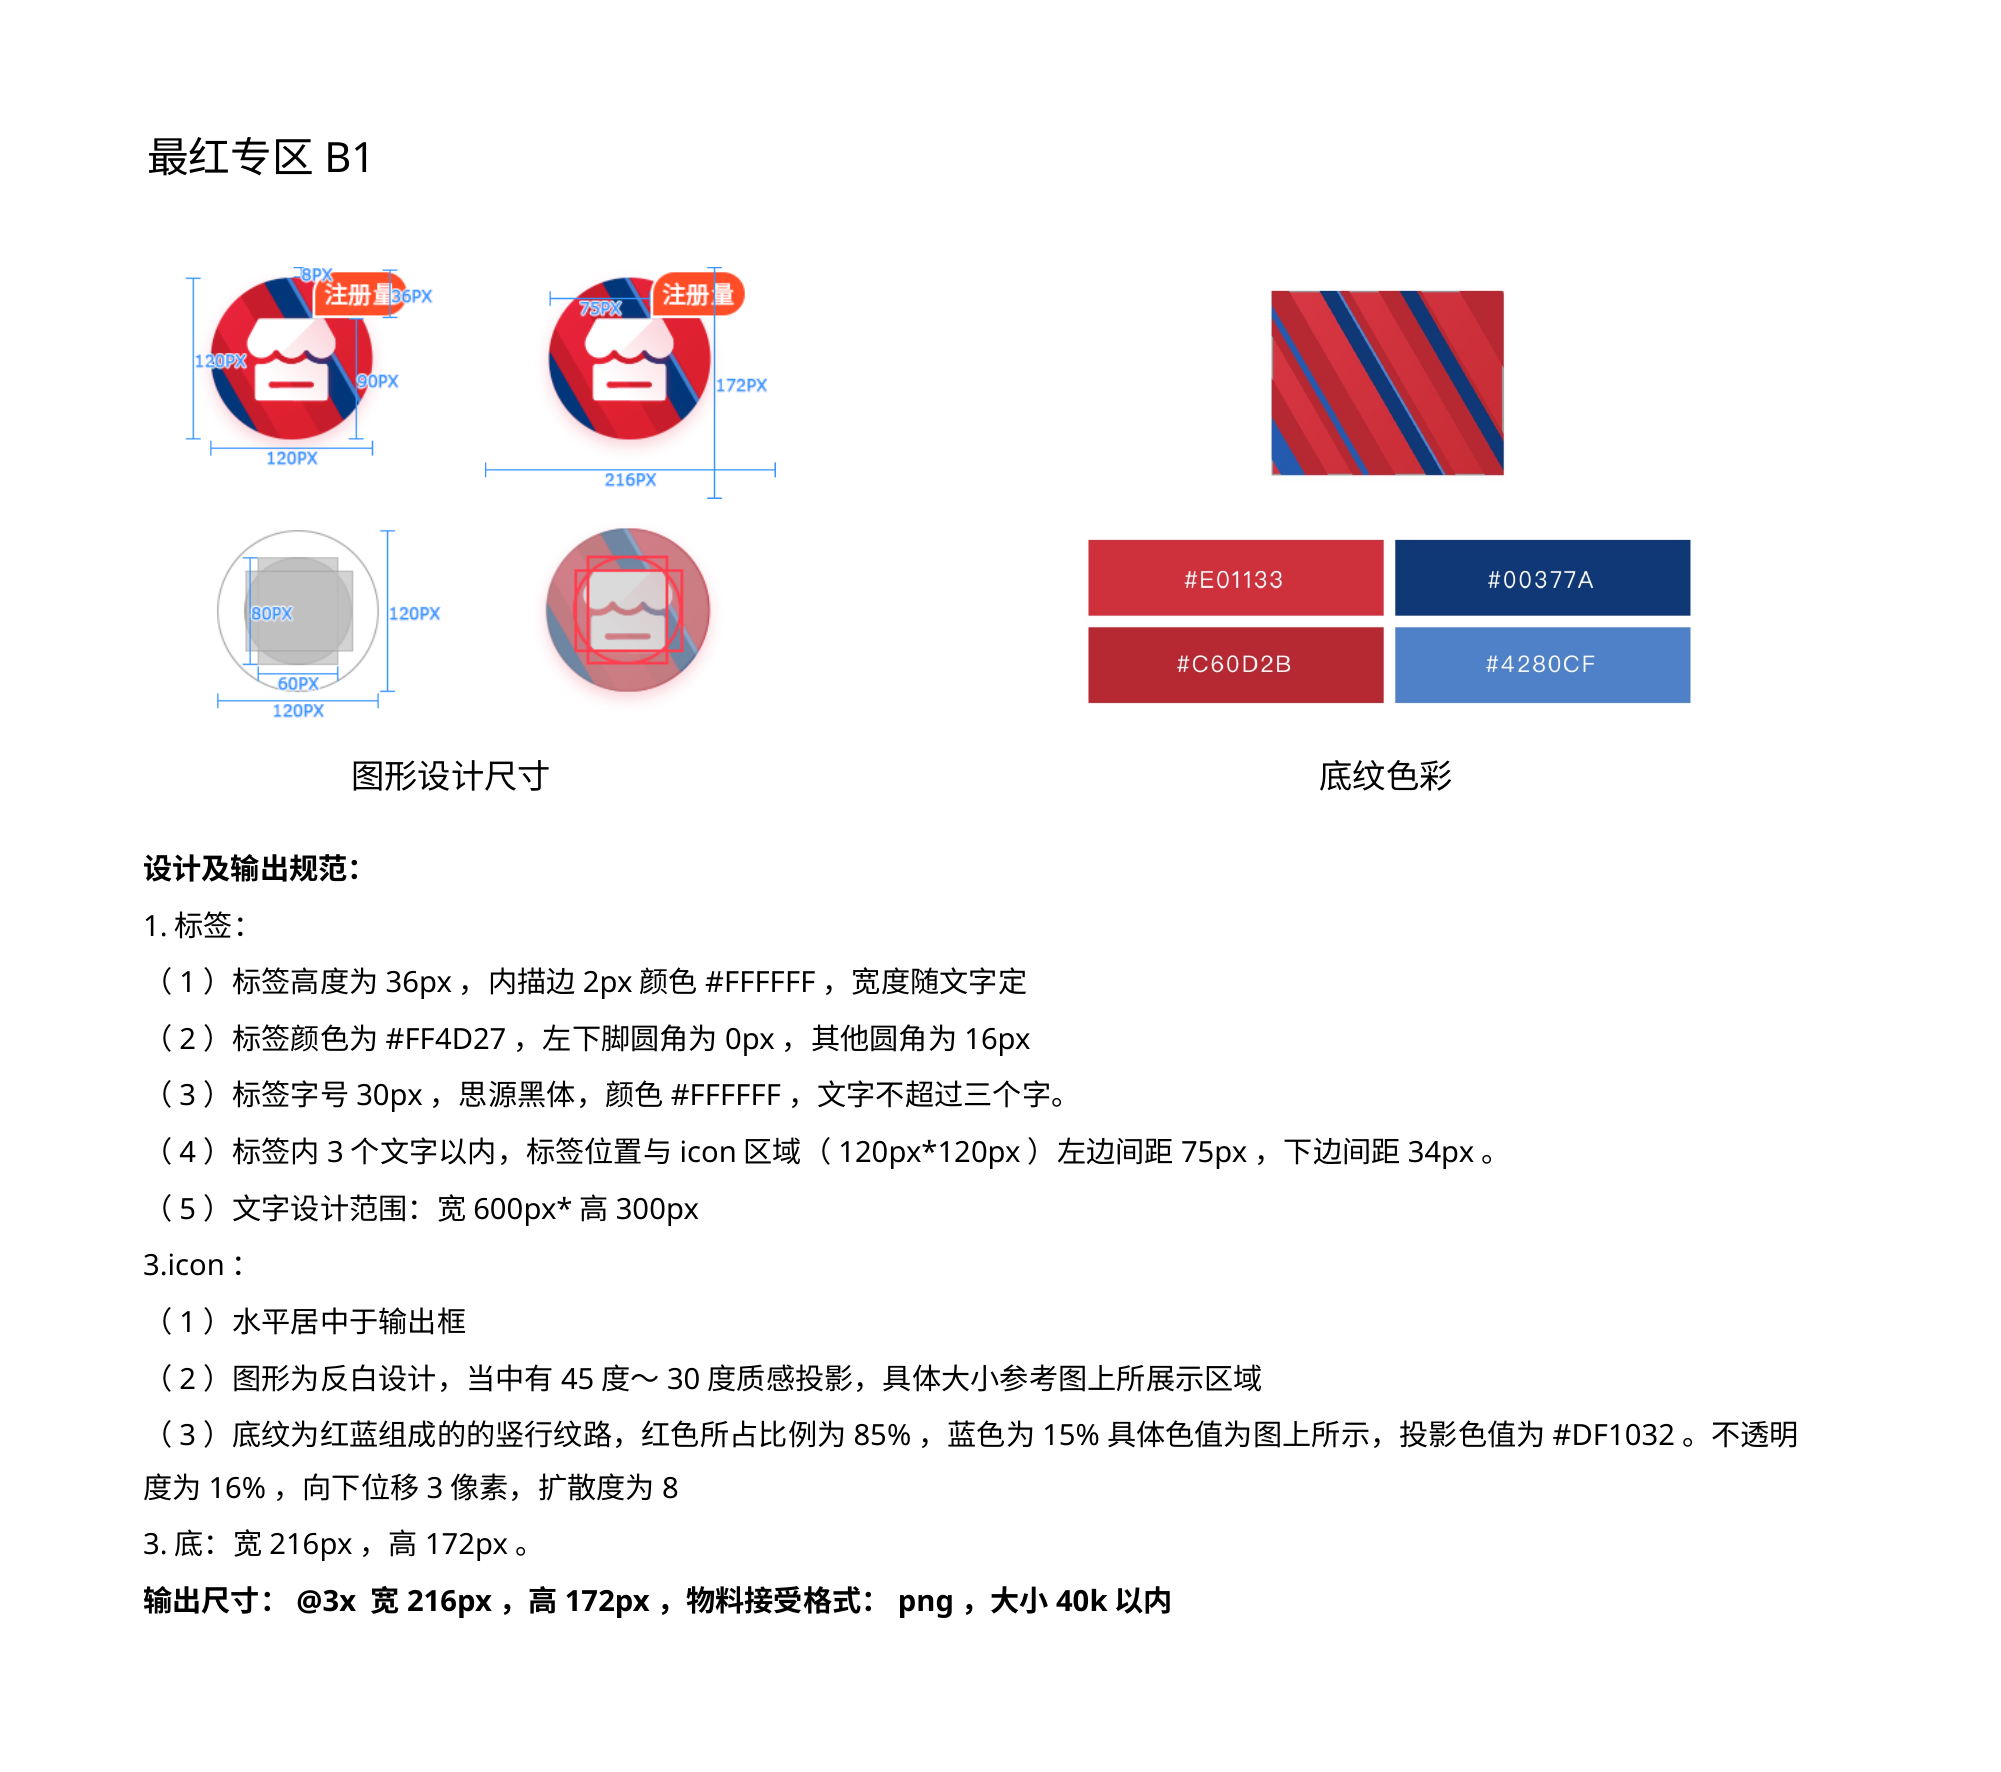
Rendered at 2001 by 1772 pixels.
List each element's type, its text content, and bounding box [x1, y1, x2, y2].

picture [154, 502, 445, 734]
title 最红专区B1 [128, 119, 395, 190]
text_box 图形设计尺寸 [317, 733, 585, 804]
subtitle 设计及输出规范： 1.标签： （1）标签高度为36px，内描边2px颜色#FFFFFF，宽度随文字定 （2）标签颜色为#FF4D27，左下脚圆角为0px，其他圆角为16px （3）标签字号30px，思源黑体，颜色#FFFFFF，文字不超过三个字。 （4）标签内3个文字以内，标签位置与icon区域（120px*120px）左边间距75px，下边间距34px。 （5）文字设计范围：宽600px*高300px 3.icon： （1）水平居中于输出框 （2）图形为反白设计，当中有45度～30度质感投影，具体大小参考图上所展示区域 （3）底纹为红蓝组成的的竖行纹路，红色所占比例为85%，蓝色为15%具体色值为图上所示，投影色值为#DF1032。不透明度为16%，向下位移3像素，扩散度为8 3.底：宽216px，高172px。 输出尺寸：@3x 宽216px，高172px，物料接受格式：png，大小40k以内 [128, 825, 1833, 1748]
picture [484, 267, 776, 499]
picture [481, 500, 776, 734]
picture [147, 267, 438, 499]
text_box 底纹色彩 [1253, 733, 1520, 804]
picture [1075, 514, 1697, 721]
picture [1233, 254, 1540, 512]
